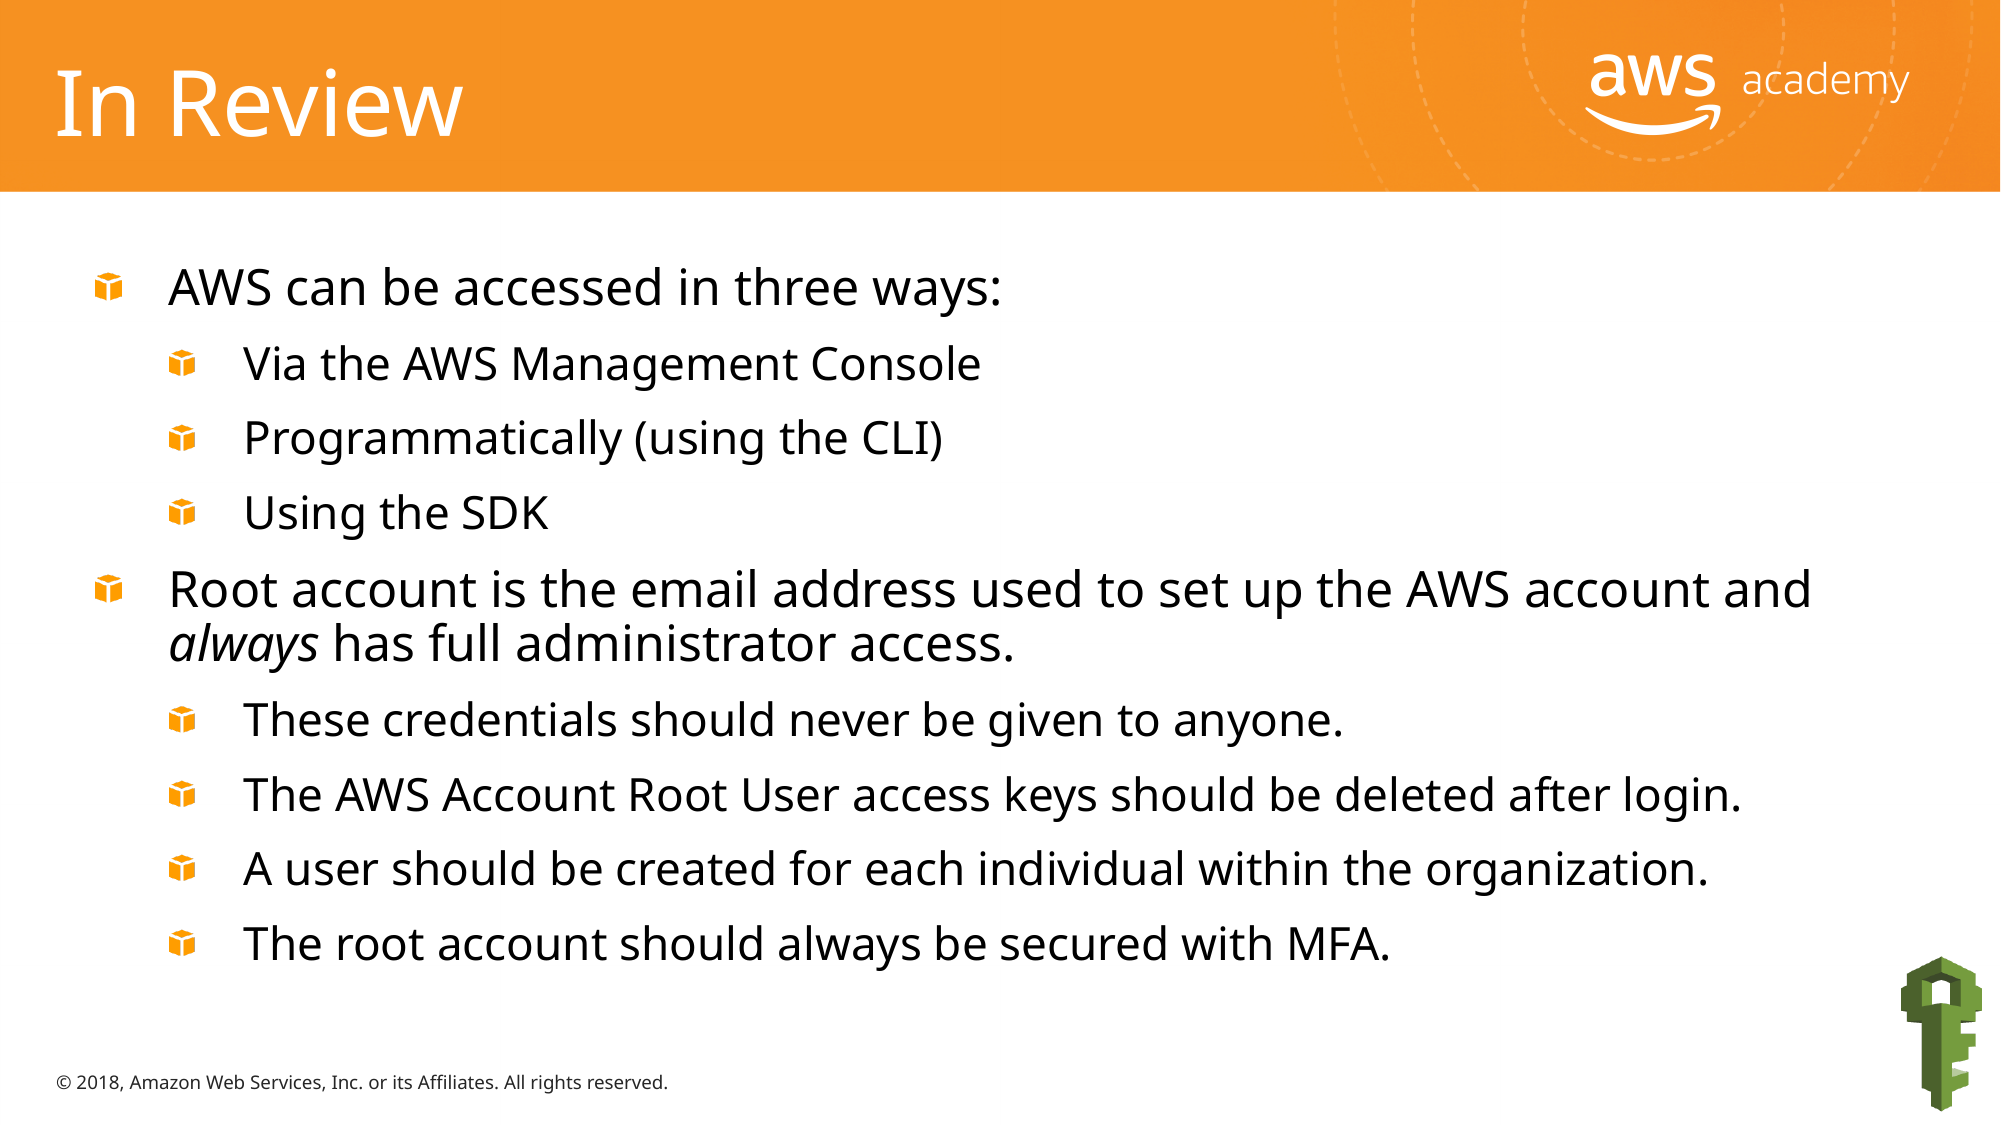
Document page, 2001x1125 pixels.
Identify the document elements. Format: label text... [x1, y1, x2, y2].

title In Review [39, 26, 1863, 189]
picture [0, 0, 2001, 1125]
list AWS can be accessed in three ways: Via the AWS Management Console Programmatically (using the CLI) Using the SDK Root account is the email address used to set up the AWS account and always has full administrator access. These credentials should never be given to anyone. The AWS Account Root User access keys should be deleted after login. A user should be created for each individual within the organization. The root account should always be secured with MFA. [75, 254, 1863, 1022]
